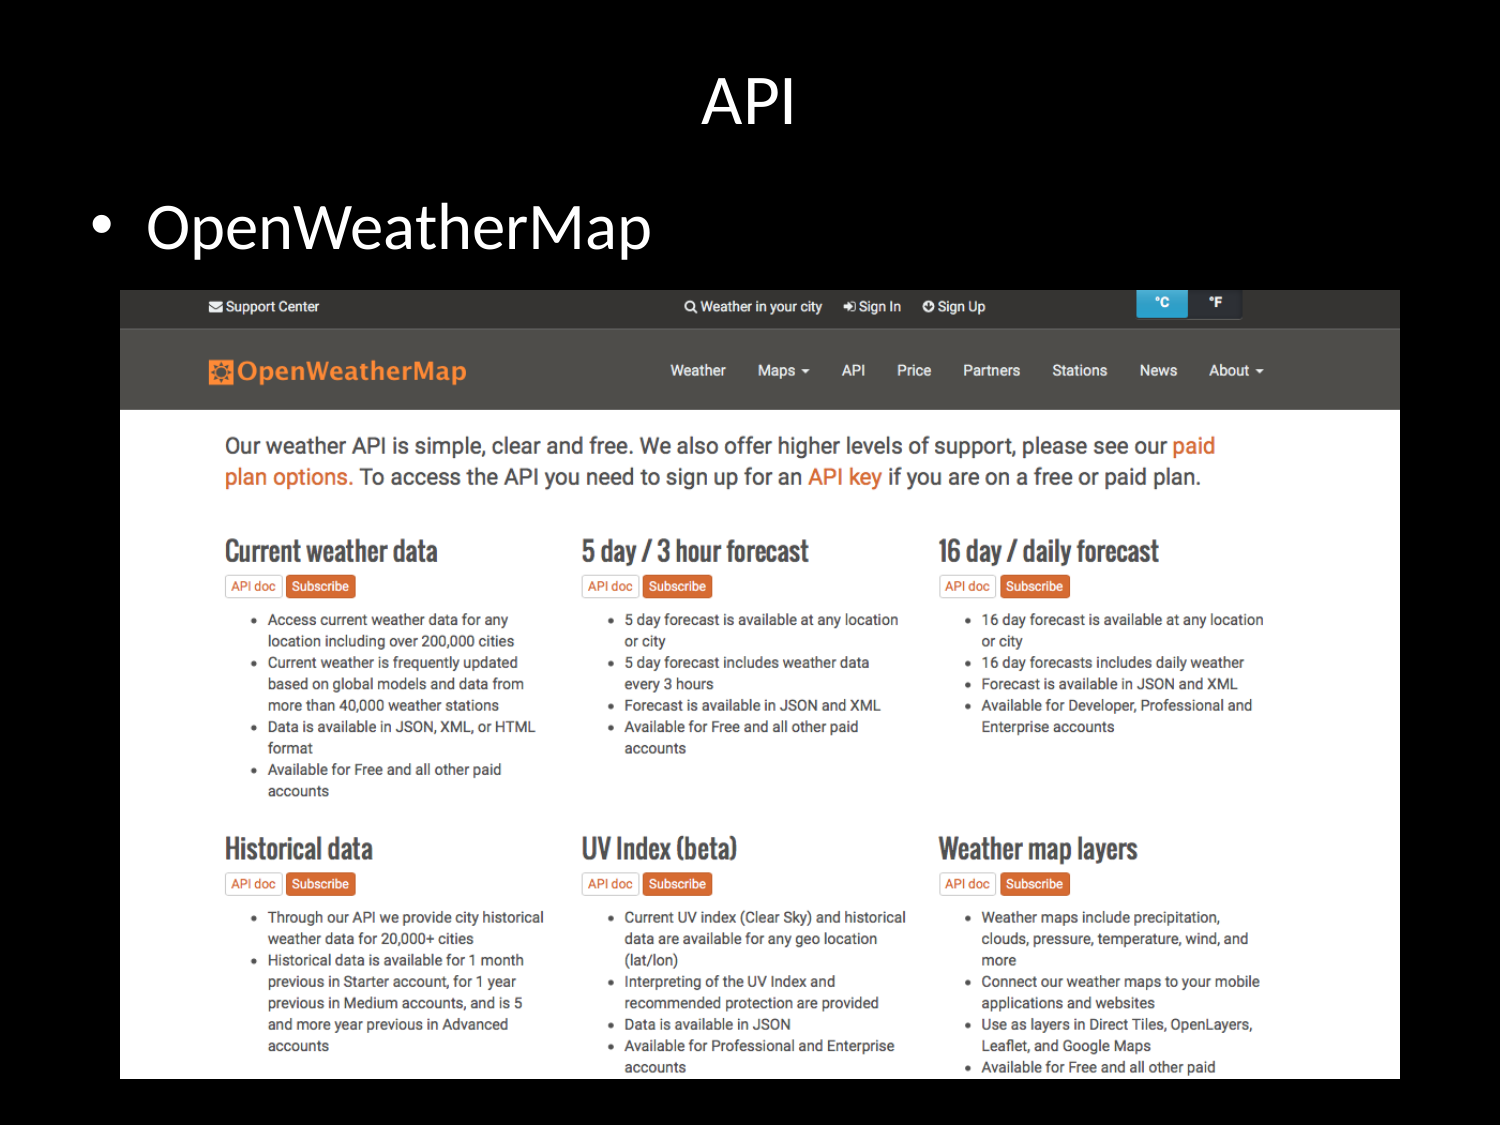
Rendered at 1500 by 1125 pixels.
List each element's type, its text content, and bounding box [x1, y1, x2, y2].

picture [120, 289, 1400, 1079]
title API [75, 45, 1425, 175]
list OpenWeatherMap [75, 175, 1425, 919]
